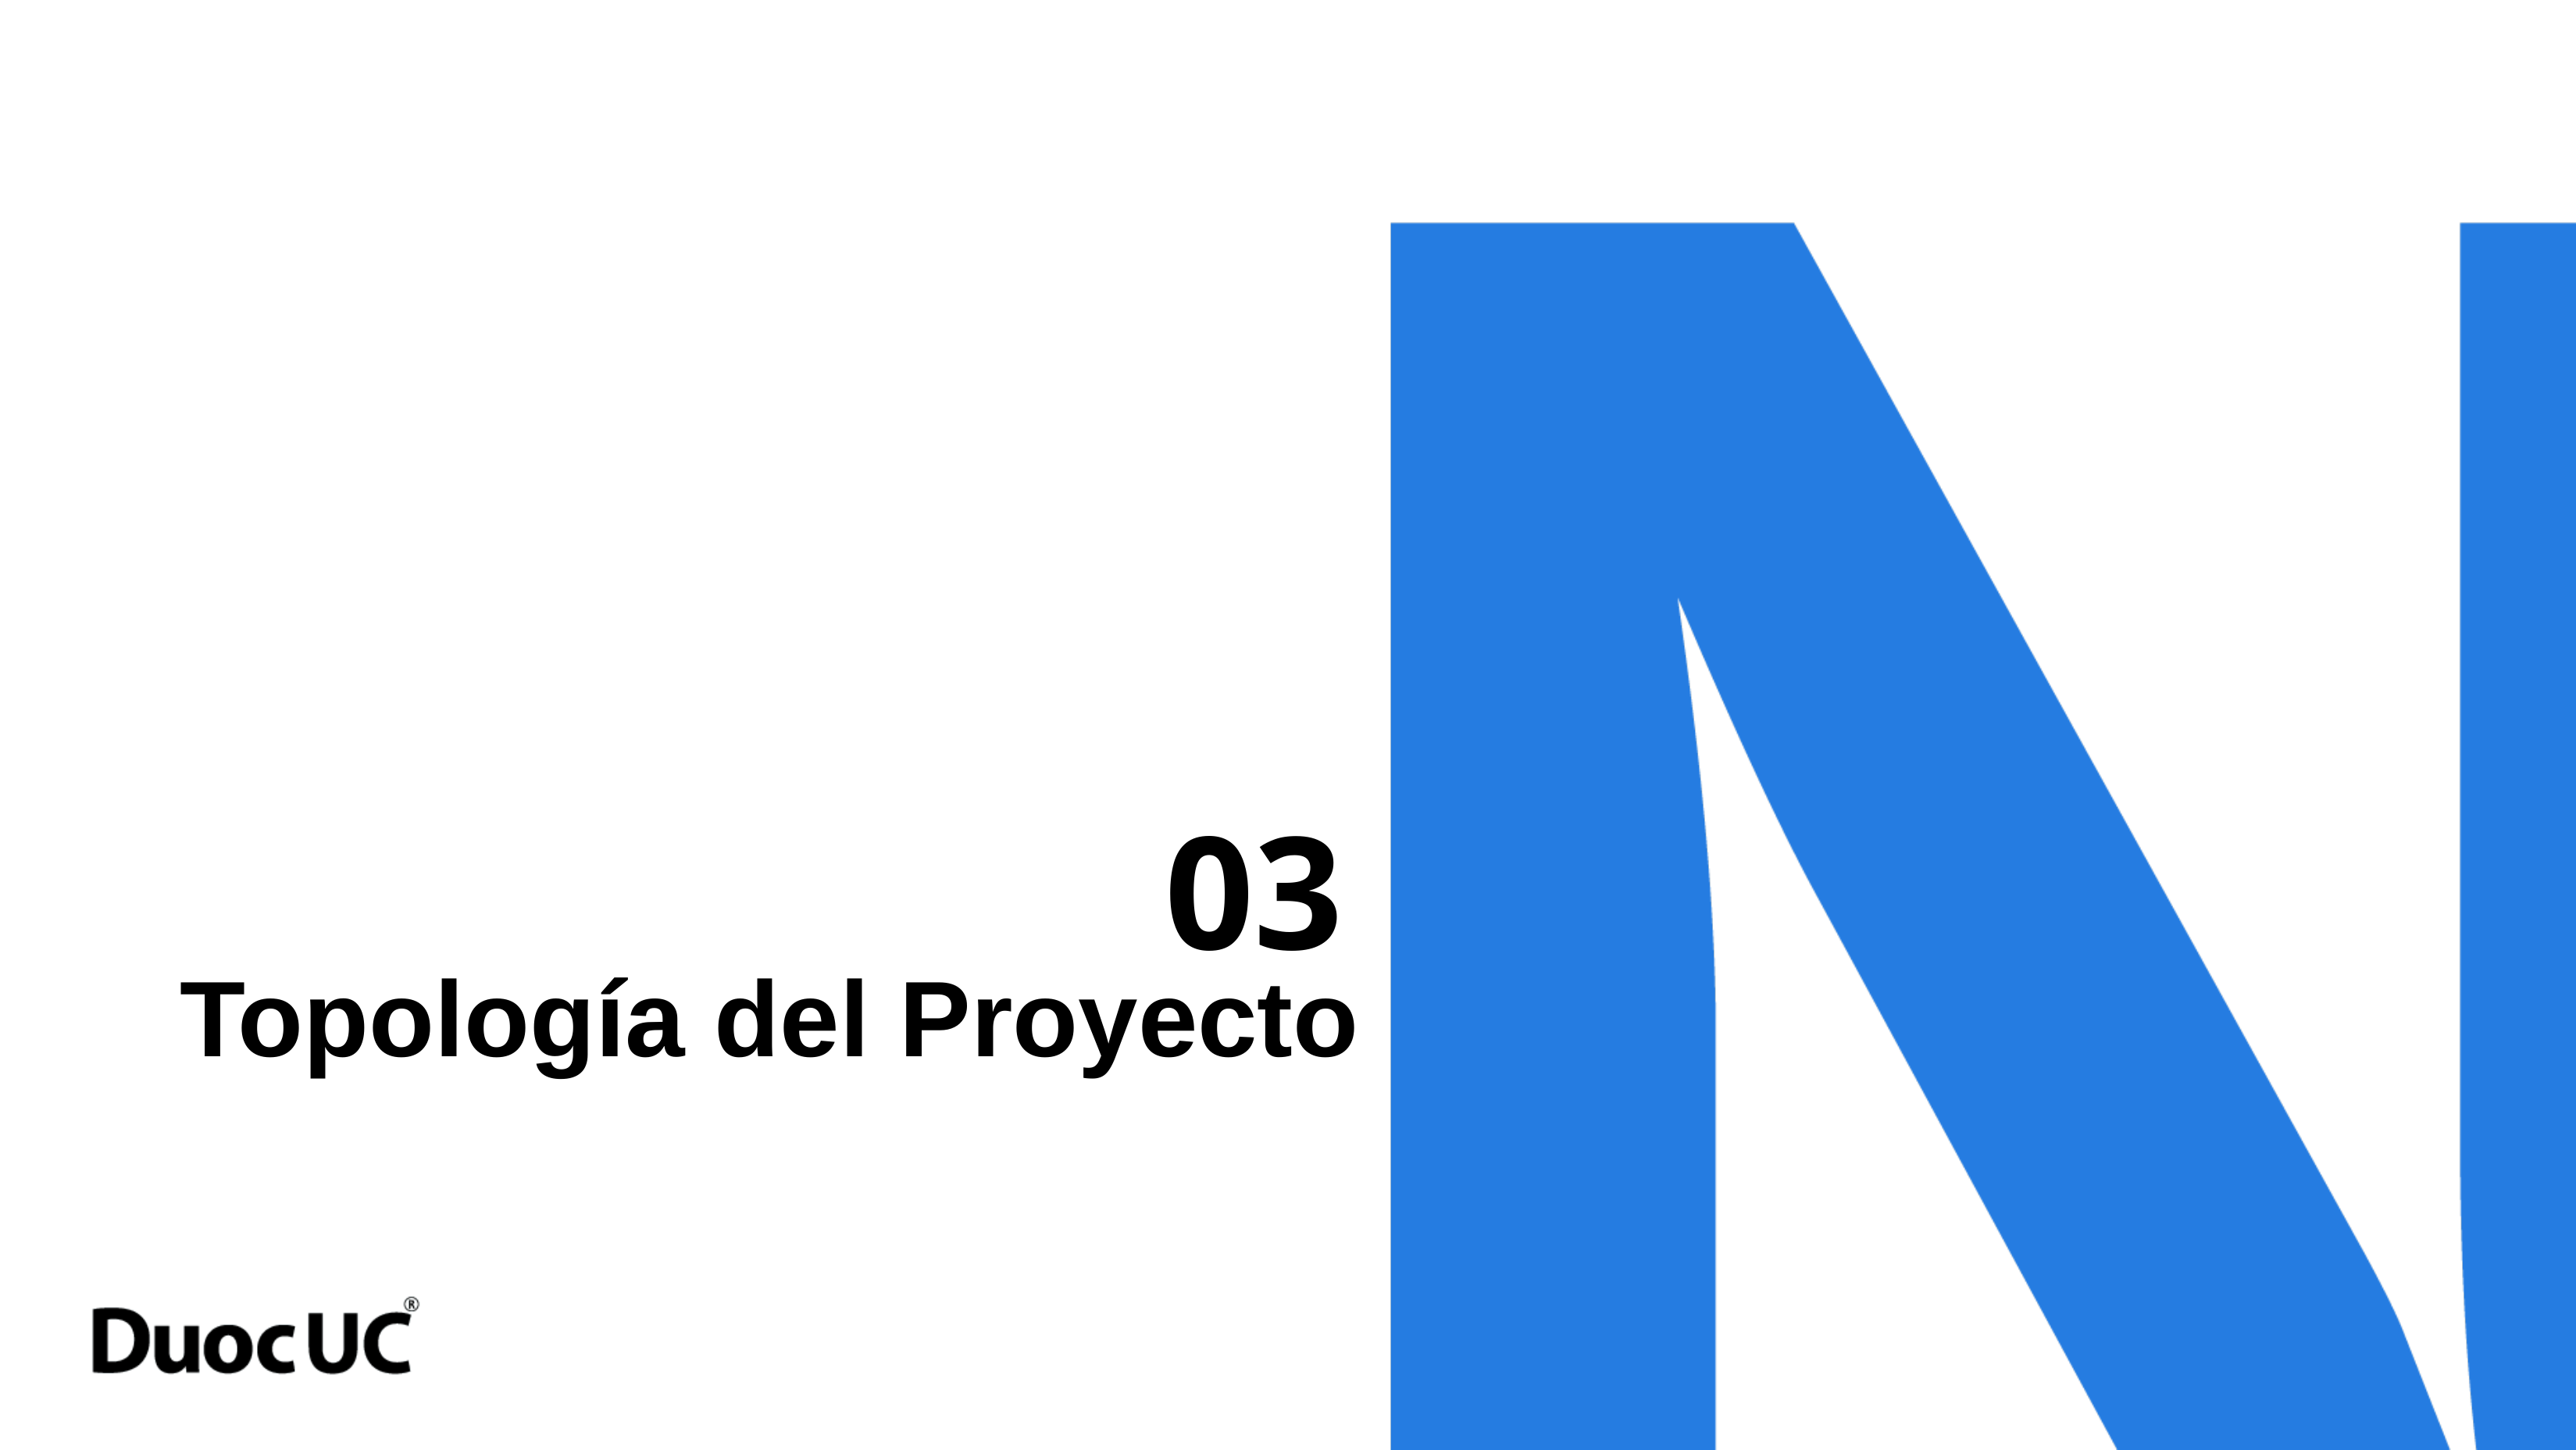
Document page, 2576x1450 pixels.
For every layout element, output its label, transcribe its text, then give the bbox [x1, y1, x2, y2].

picture [0, 0, 2576, 1450]
text_box 03 [1165, 793, 1409, 981]
title Topología del Proyecto [28, 949, 1361, 1191]
